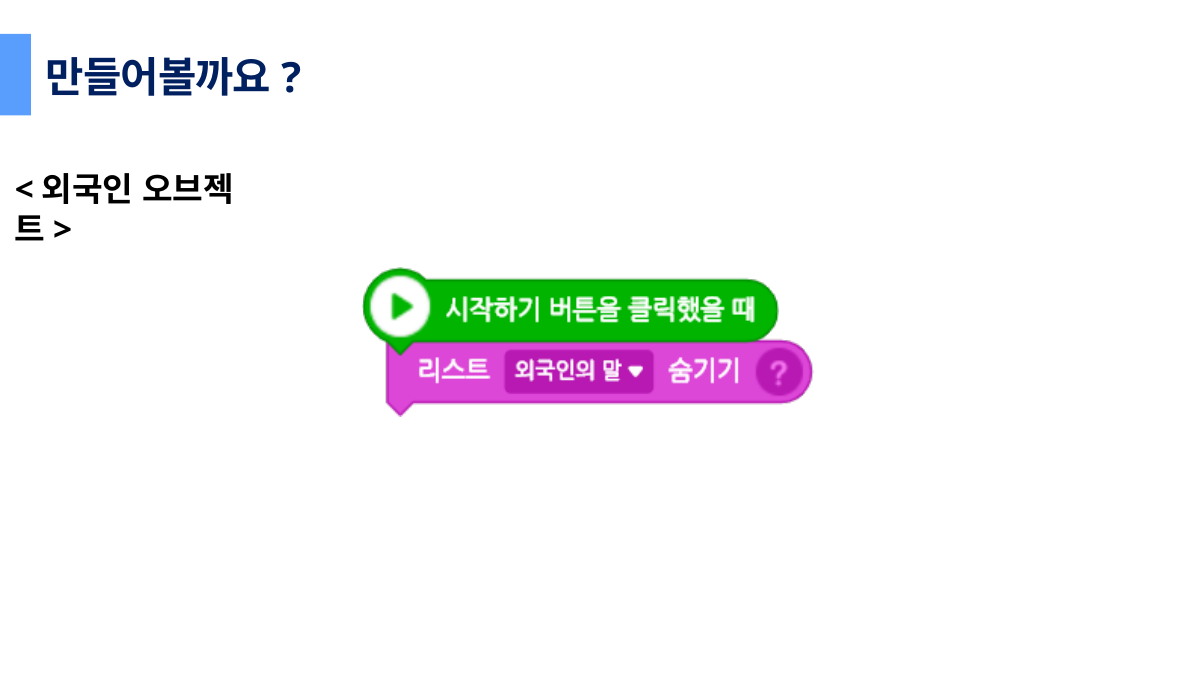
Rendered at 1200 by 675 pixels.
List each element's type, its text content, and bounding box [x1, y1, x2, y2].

text_box [0, 33, 32, 116]
text_box <외국인 오브젝트> [0, 160, 304, 255]
picture [362, 263, 838, 417]
text_box 만들어볼까요? [32, 43, 712, 109]
